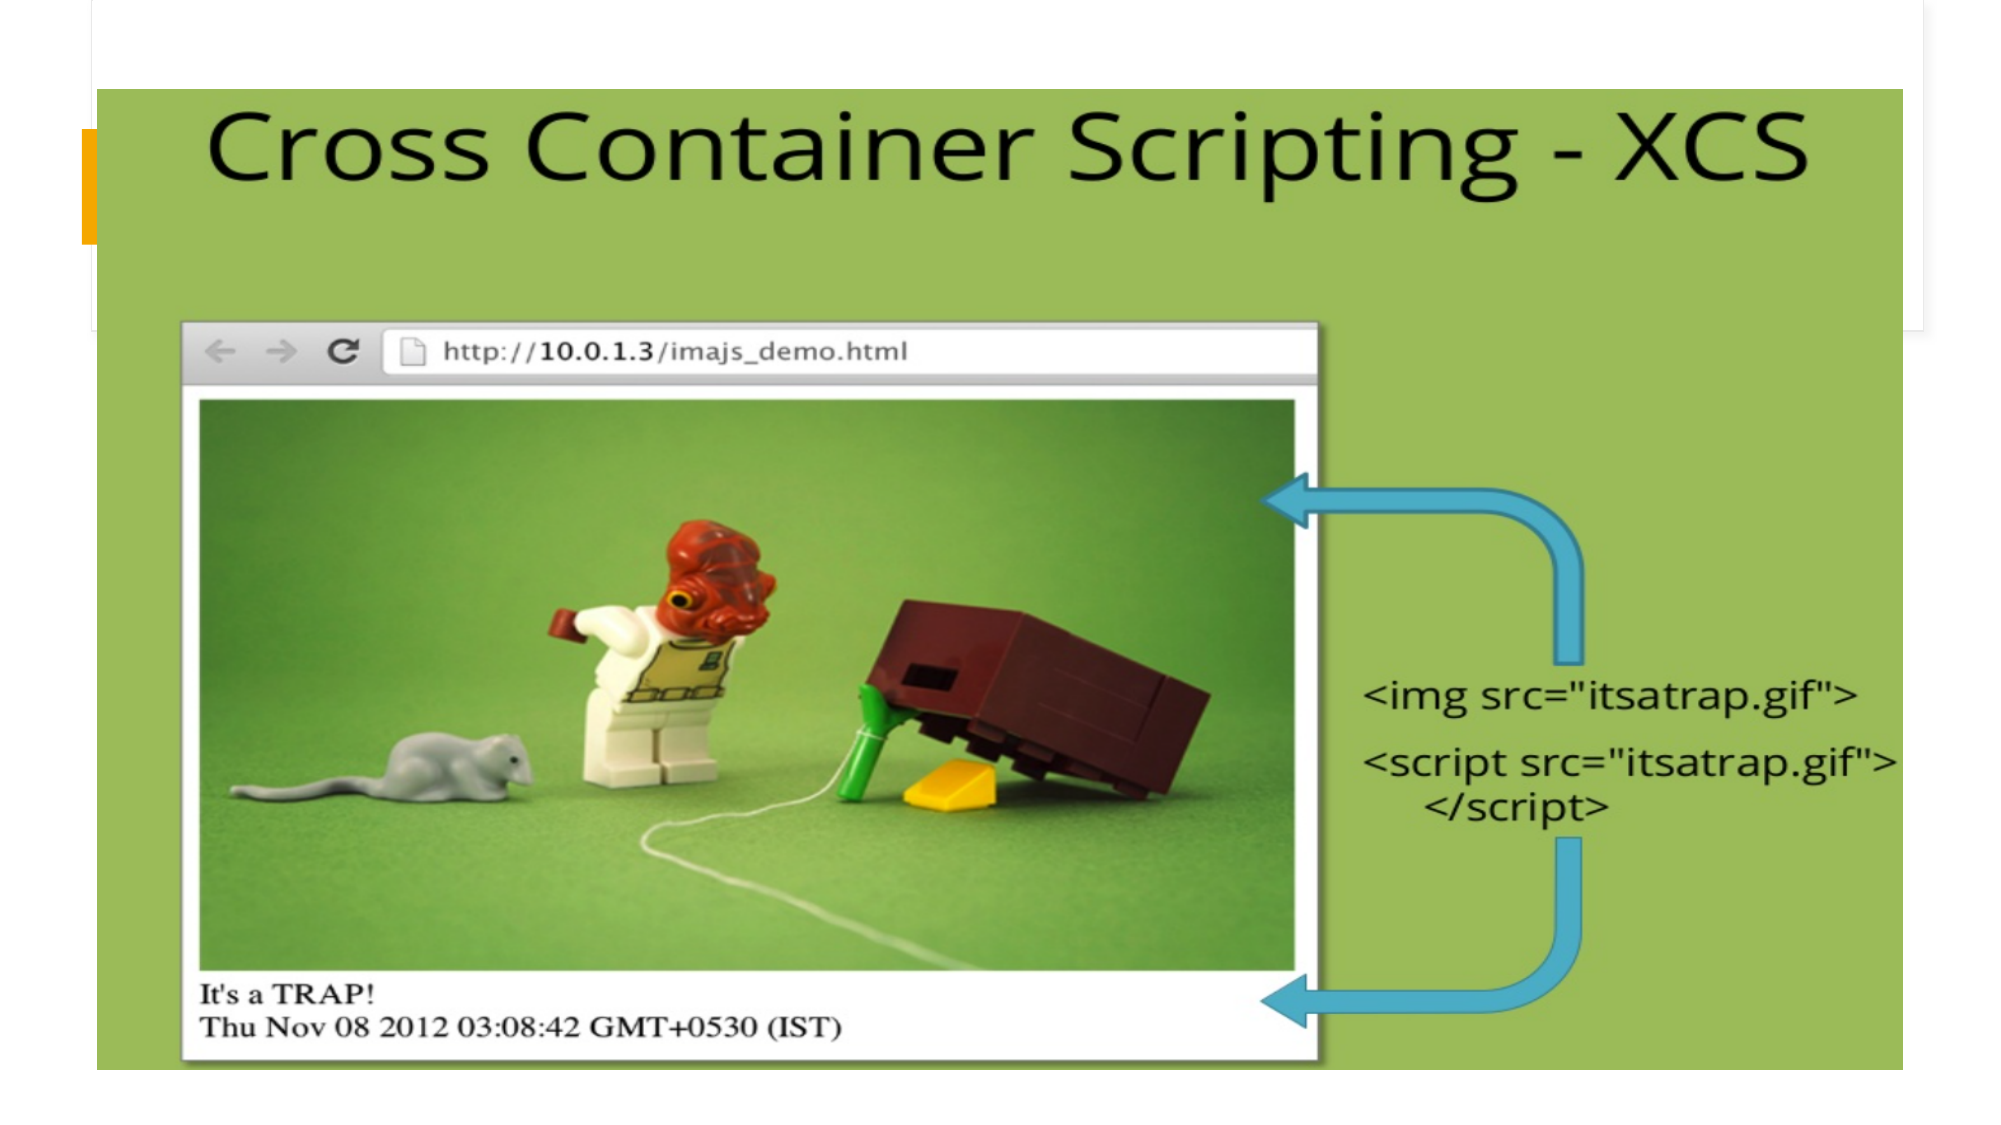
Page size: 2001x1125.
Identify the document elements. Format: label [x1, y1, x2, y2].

list [96, 89, 1903, 1070]
